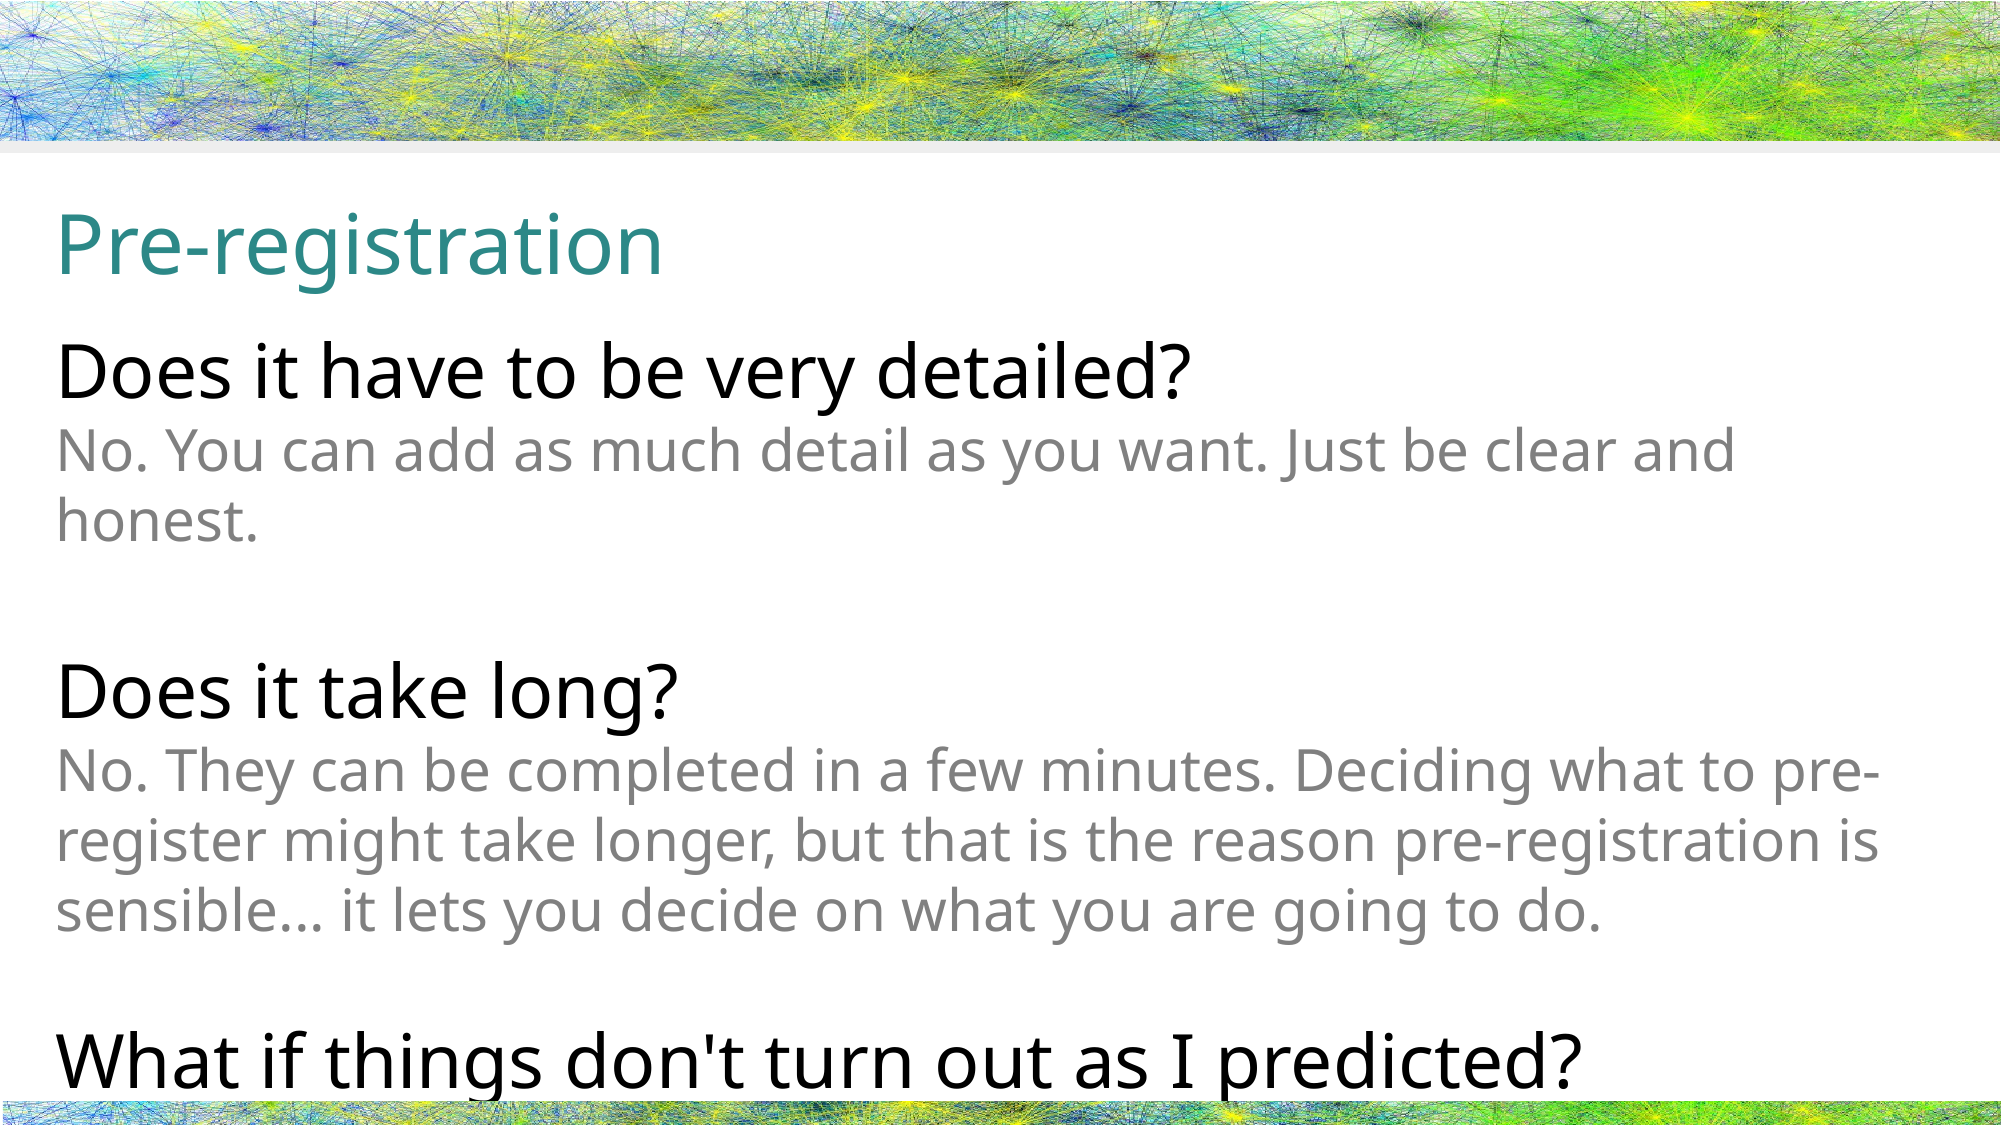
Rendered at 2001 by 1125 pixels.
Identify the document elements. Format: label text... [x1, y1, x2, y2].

picture [2, 1100, 2001, 1125]
text_box Does it have to be very detailed? No. You can add as much detail as you want. Just be clear and honest. Does it take long? No. They can be completed in a few minutes. Deciding what to pre-register might take longer, but that is the reason pre-registration is sensible... it lets you decide on what you are going to do. What if things don't turn out as I predicted? That is doing science! If your results don't match your expectations, that is the result to report, there will be a reason why. Ultimately, these results should carry the same weight as 'publishable' results. [40, 315, 1920, 1100]
text_box Pre-registration [40, 183, 1885, 299]
picture [0, 0, 2000, 146]
